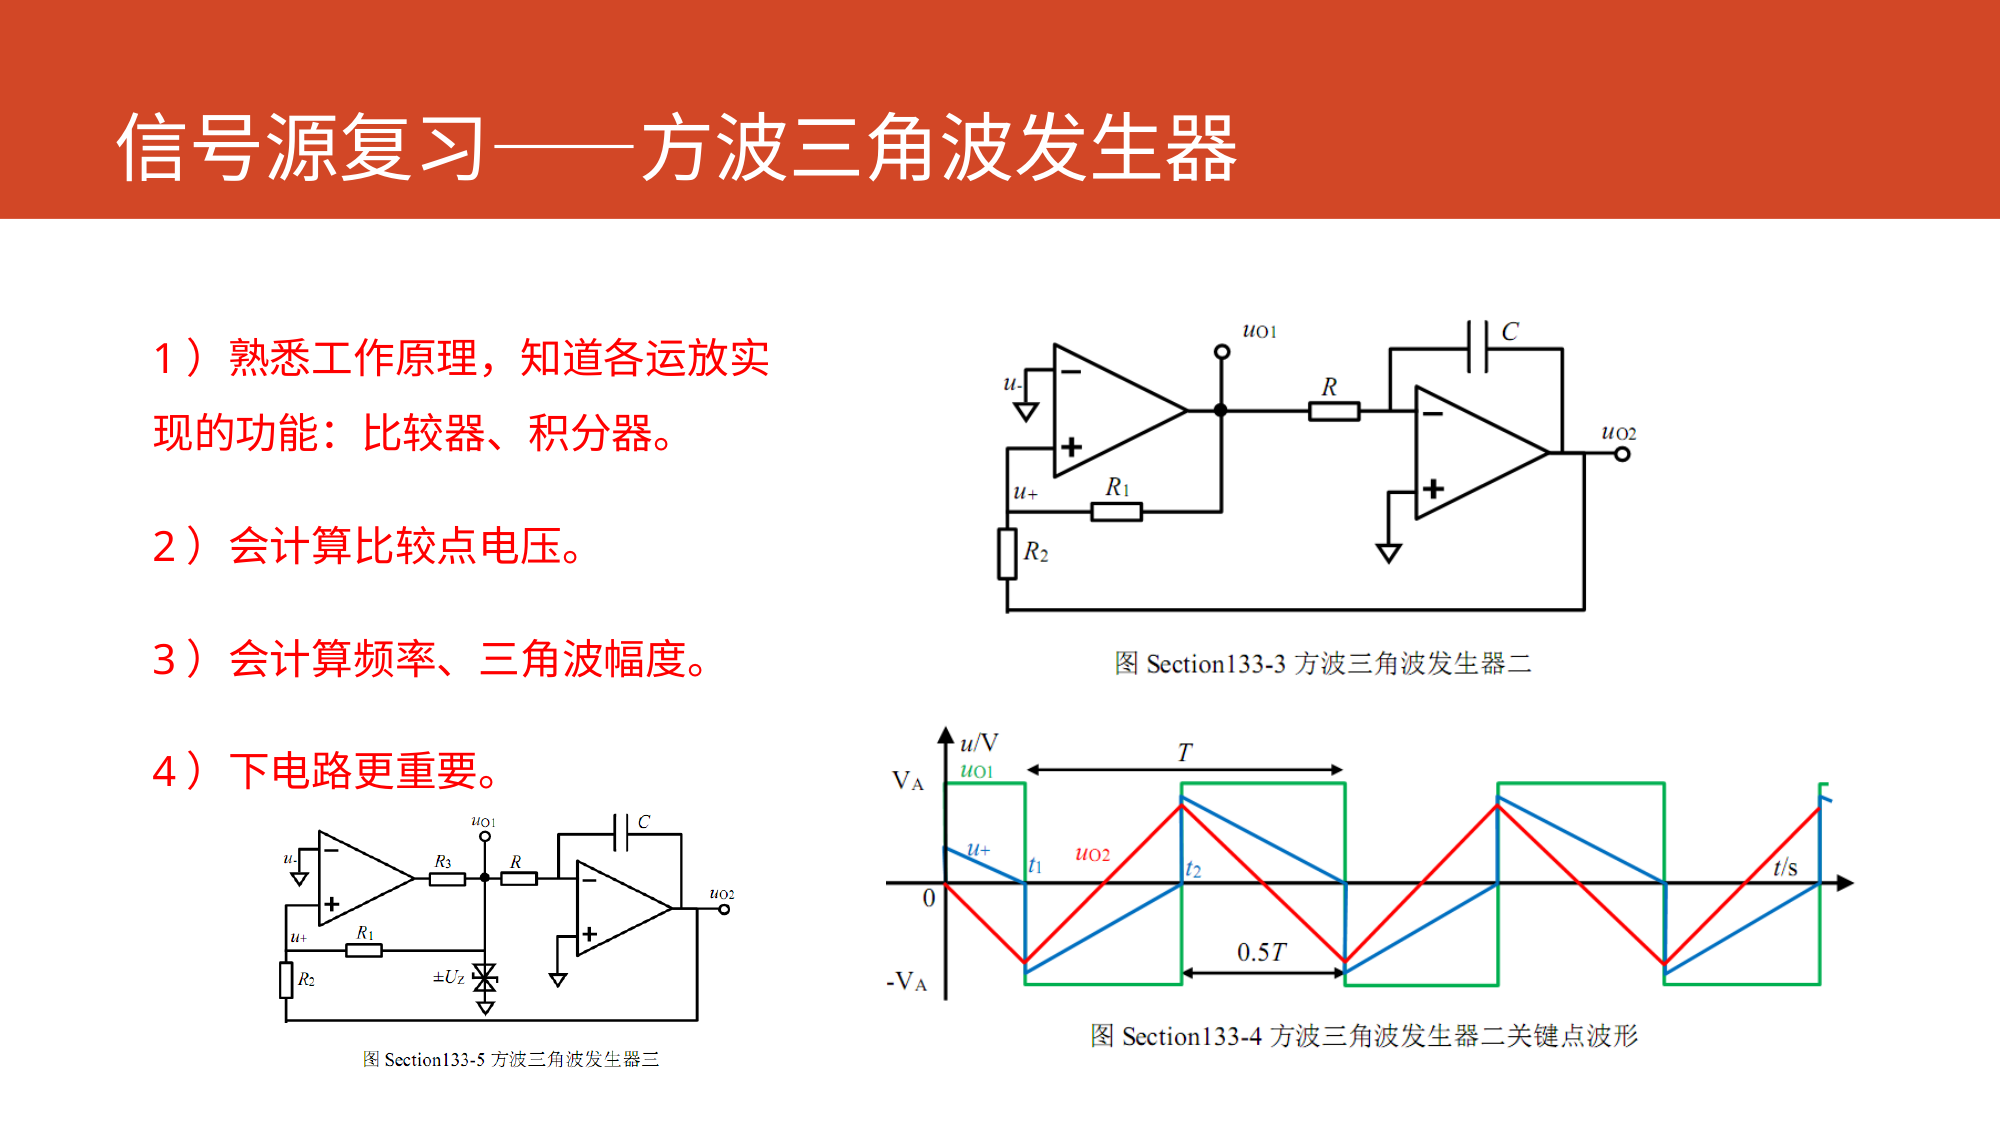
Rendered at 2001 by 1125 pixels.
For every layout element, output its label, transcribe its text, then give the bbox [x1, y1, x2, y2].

picture [886, 299, 1863, 1055]
title 信号源复习——方波三角波发生器 [99, 0, 1863, 199]
list 1）熟悉工作原理，知道各运放实现的功能：比较器、积分器。 2）会计算比较点电压。 3）会计算频率、三角波幅度。 4）下电路更重要。 [137, 299, 822, 1014]
picture [260, 791, 759, 1079]
